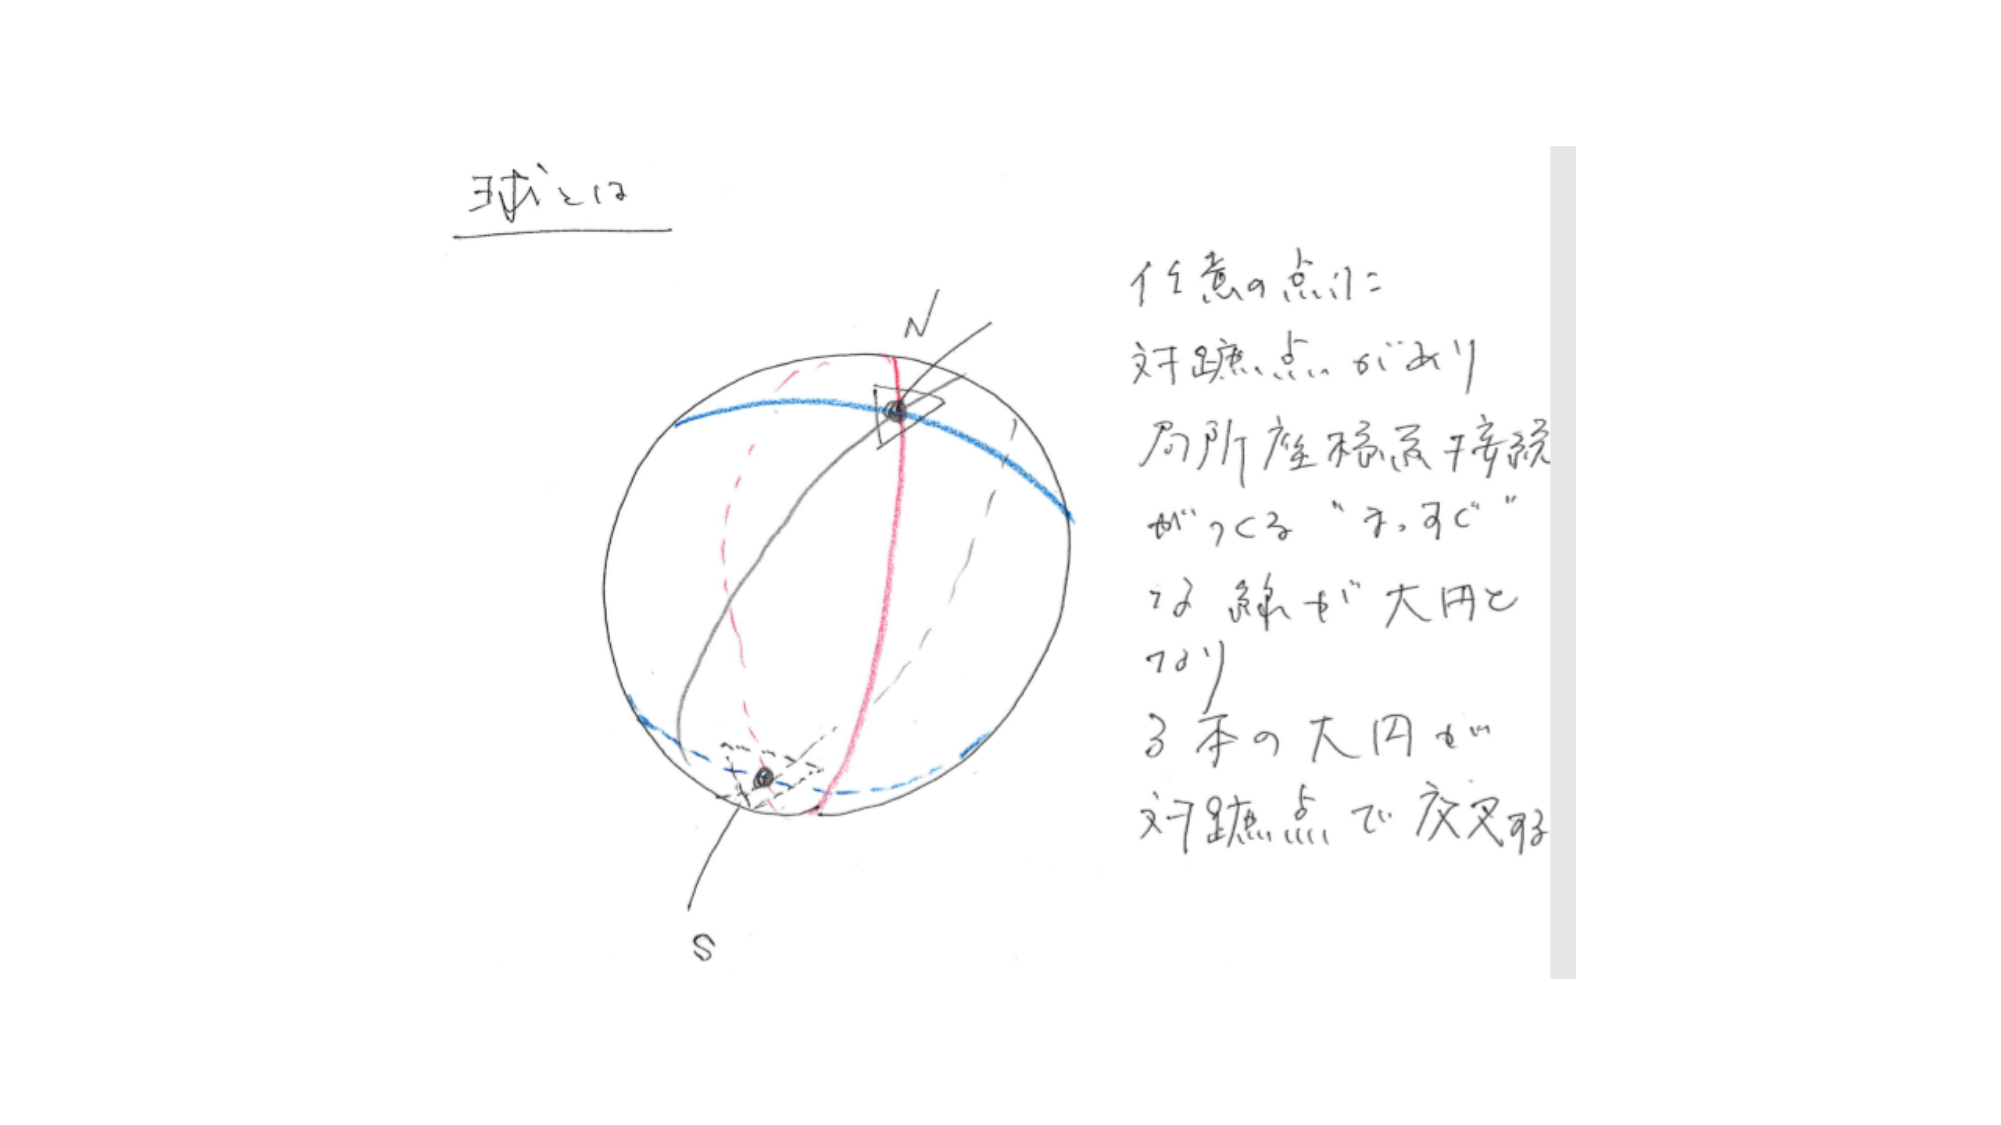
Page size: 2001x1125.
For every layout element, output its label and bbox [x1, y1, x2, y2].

picture [424, 146, 1576, 979]
